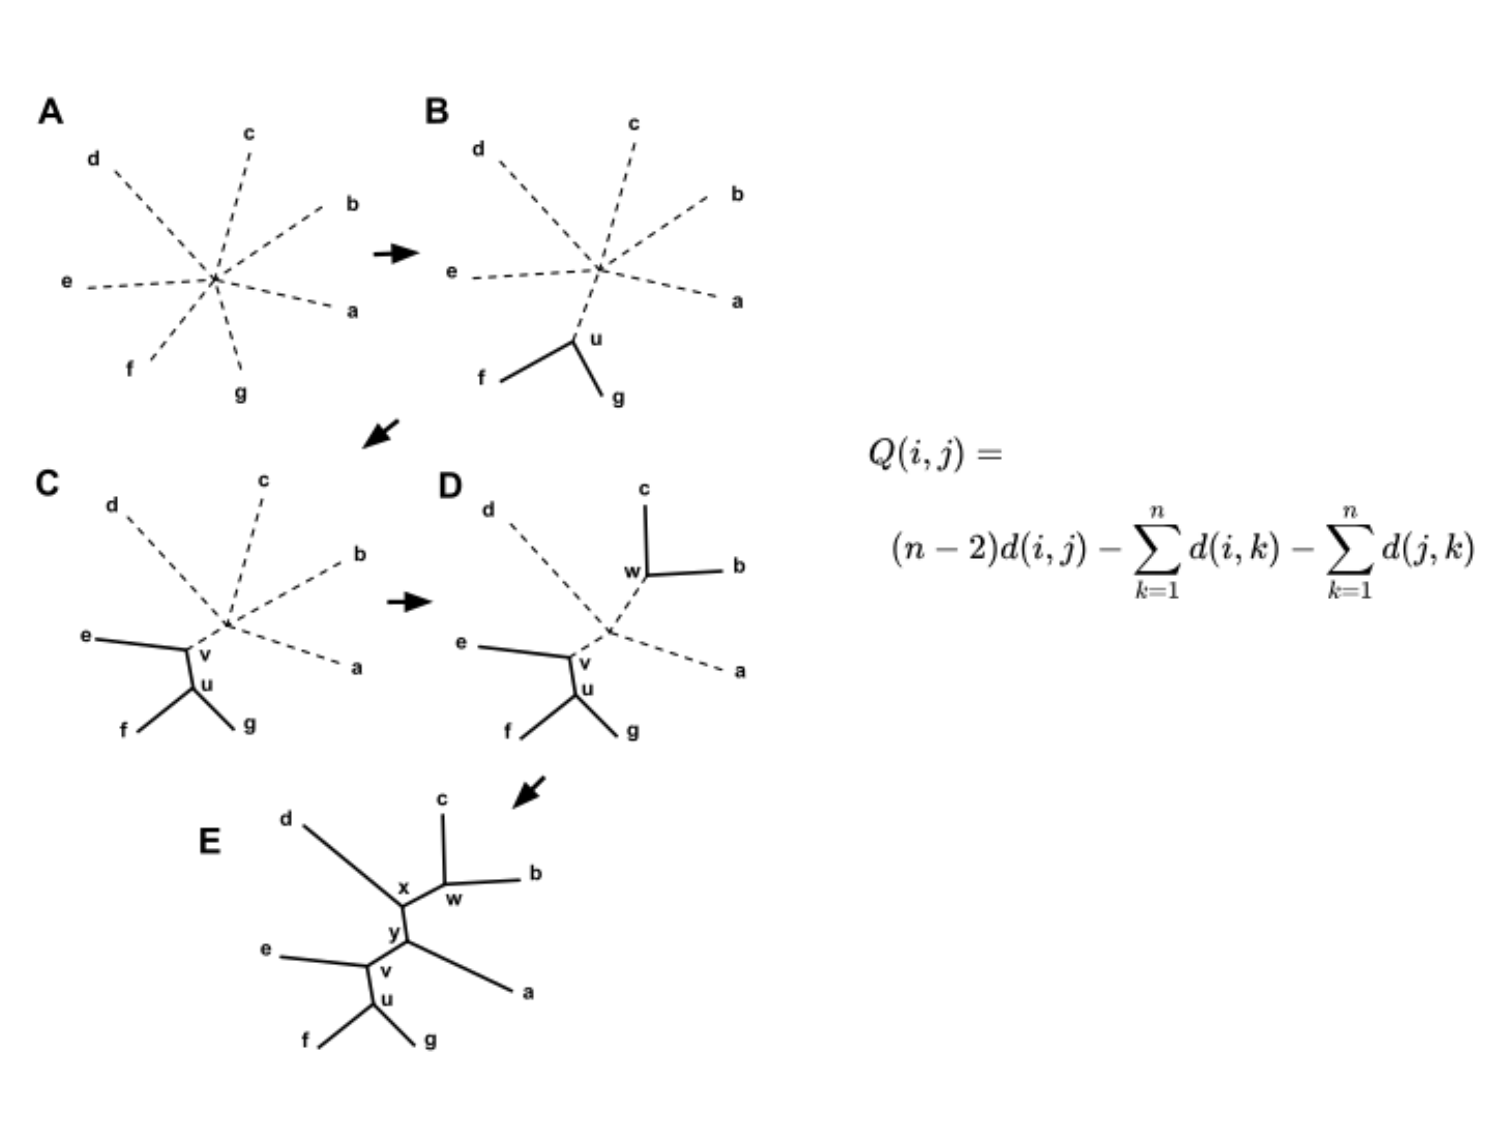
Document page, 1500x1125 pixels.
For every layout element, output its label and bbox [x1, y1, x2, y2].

picture [854, 388, 1500, 605]
picture [0, 56, 828, 1110]
